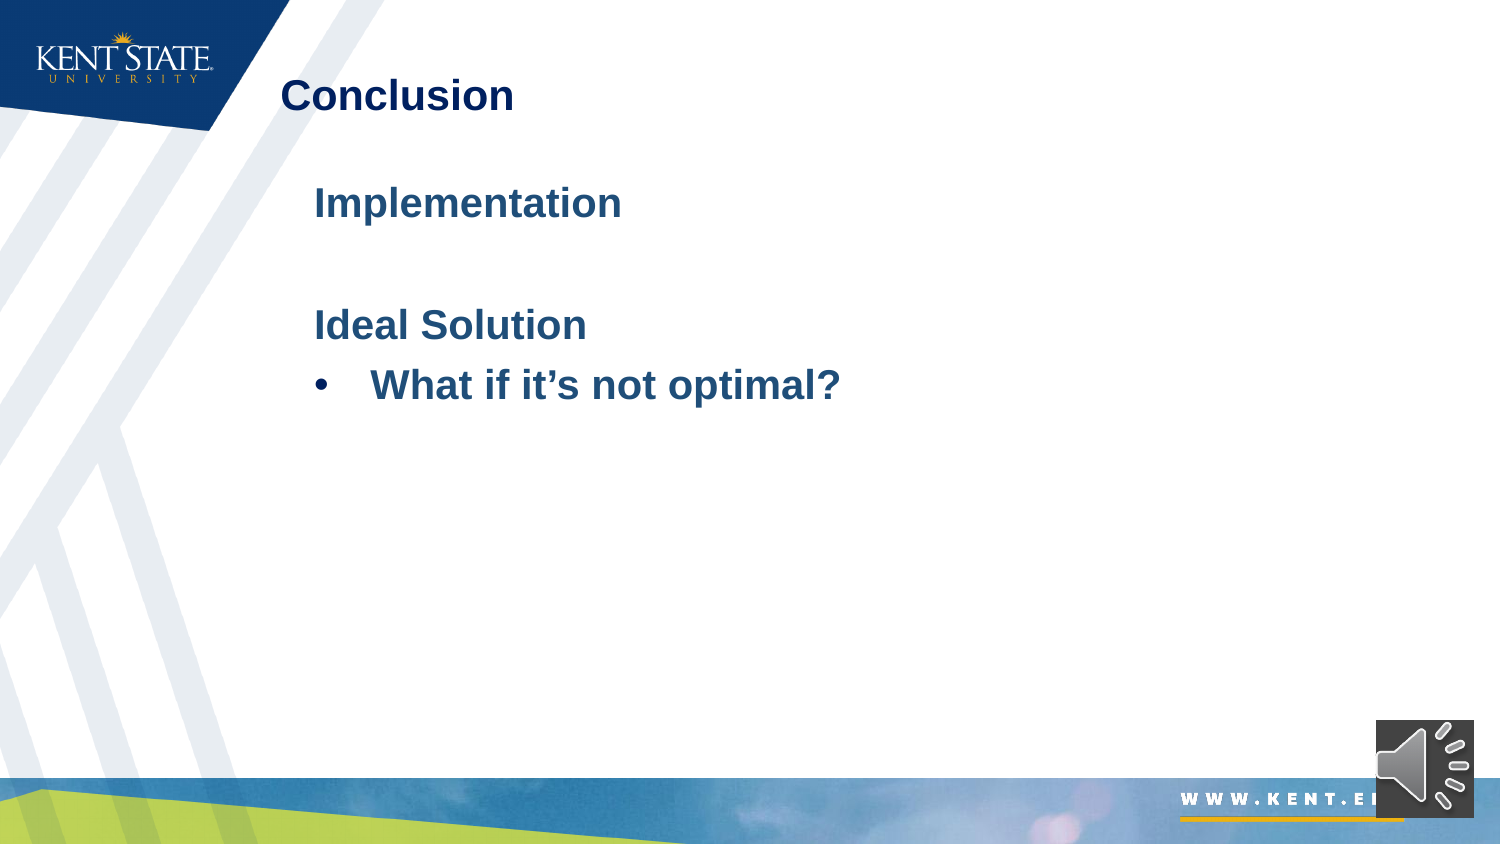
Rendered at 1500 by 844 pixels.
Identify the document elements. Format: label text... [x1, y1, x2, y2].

title Conclusion [265, 39, 1397, 155]
list Implementation Ideal Solution What if it’s not optimal? [299, 174, 1201, 700]
picture [0, 0, 1500, 844]
